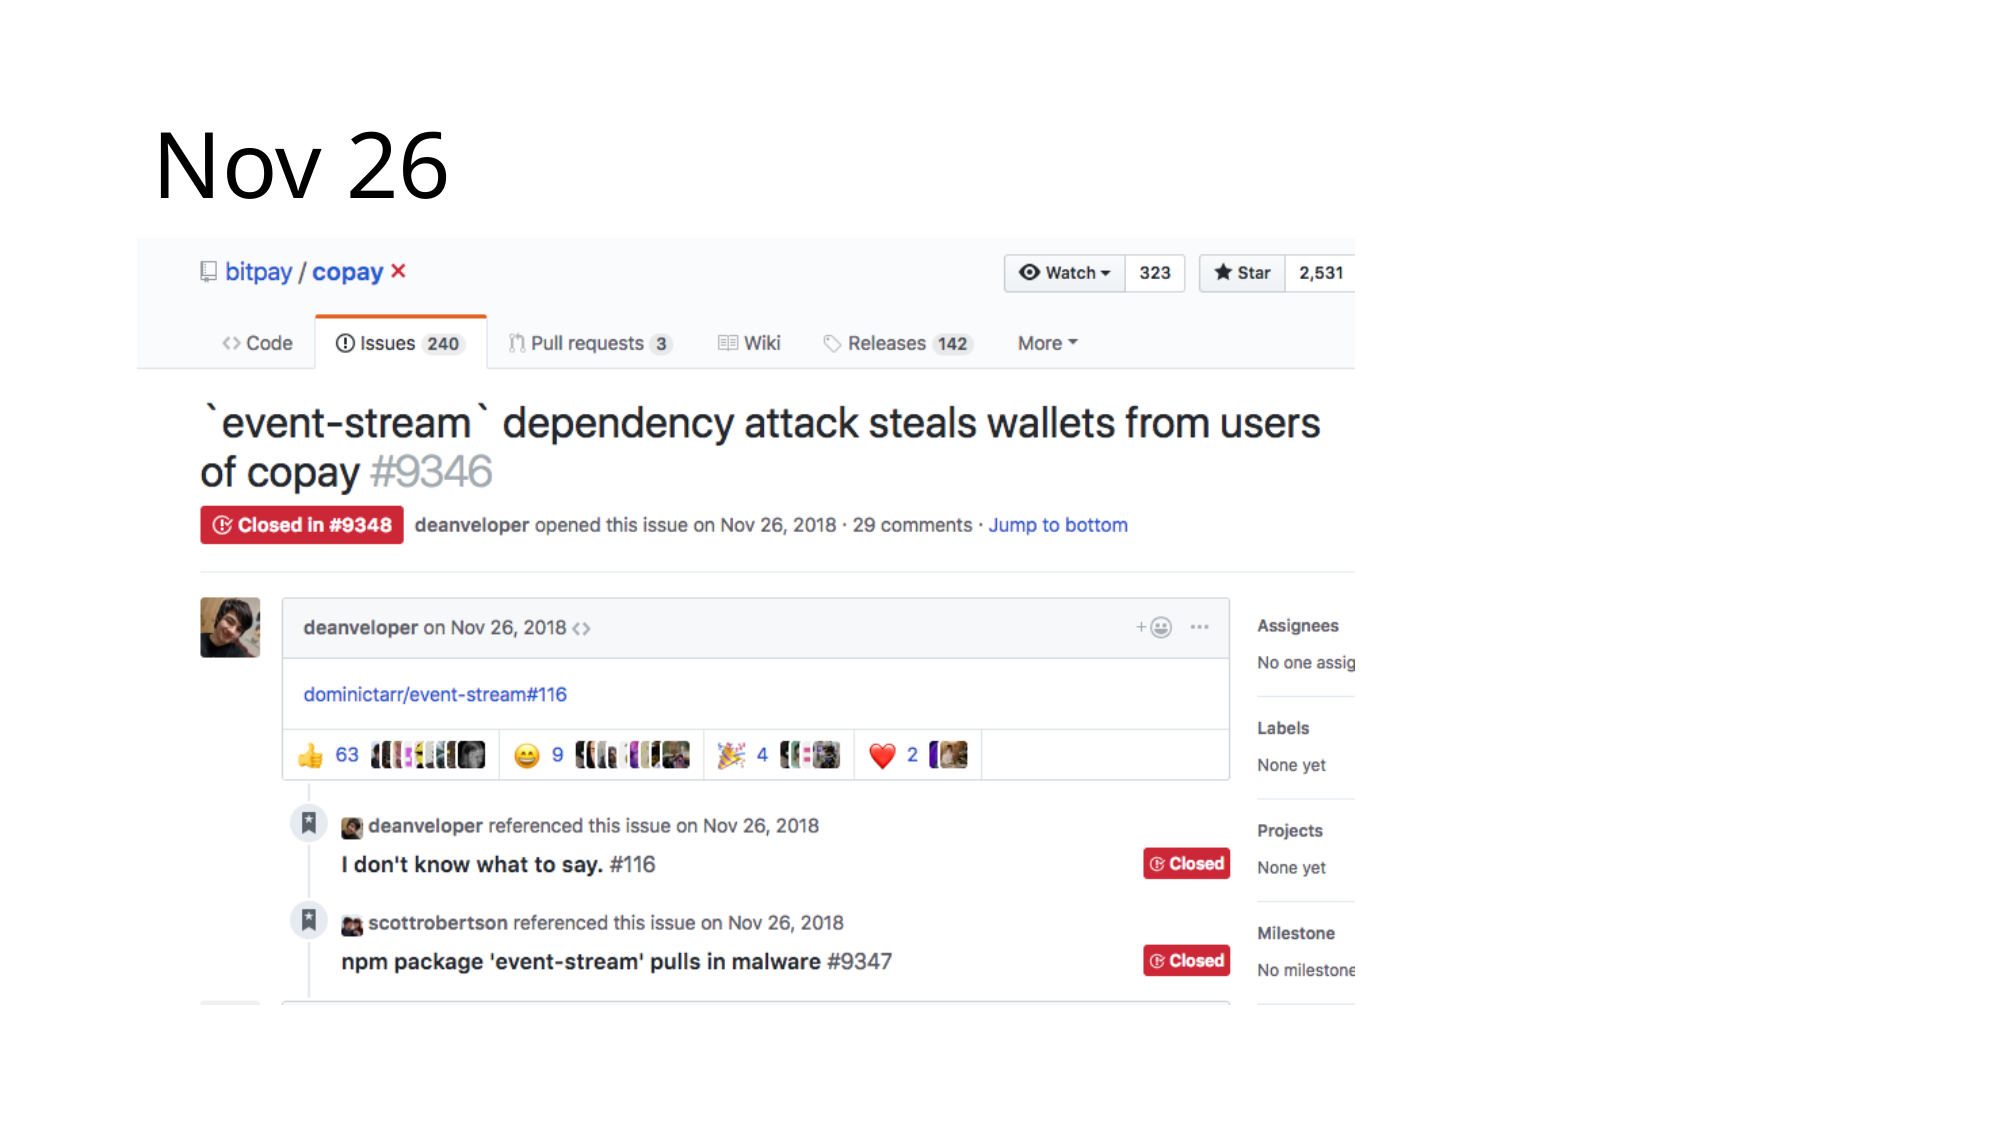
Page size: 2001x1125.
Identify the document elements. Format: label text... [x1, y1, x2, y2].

title Nov 26 [137, 59, 1863, 278]
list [137, 238, 1355, 1005]
